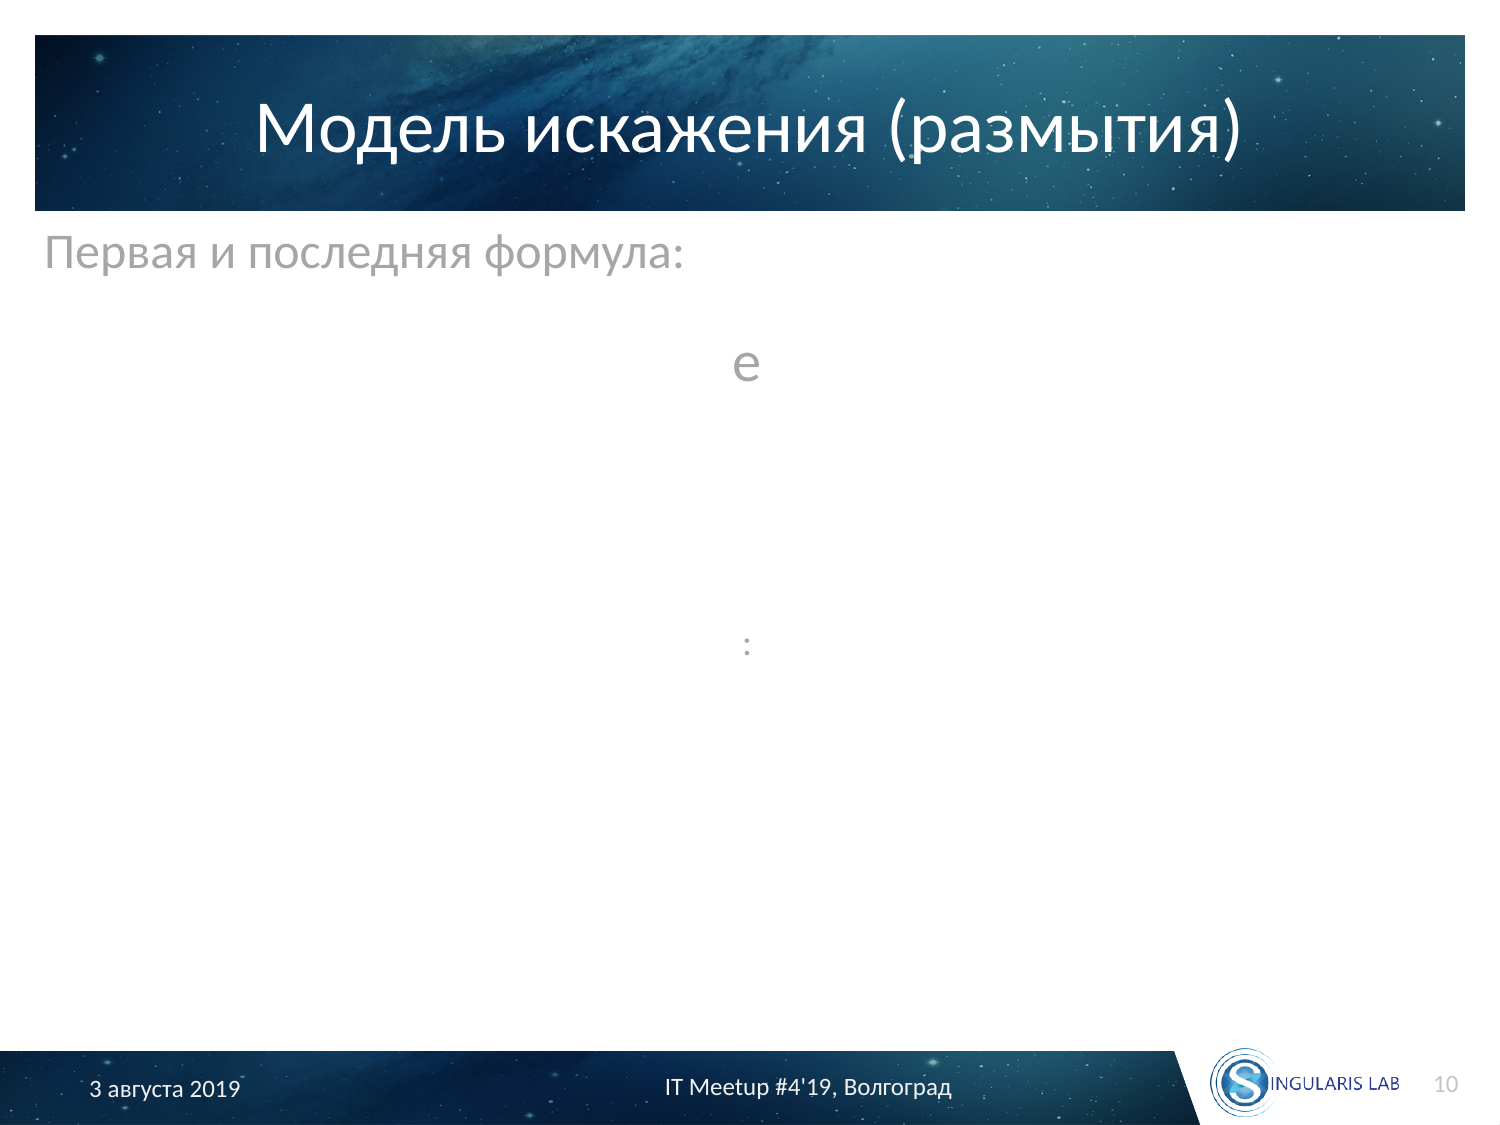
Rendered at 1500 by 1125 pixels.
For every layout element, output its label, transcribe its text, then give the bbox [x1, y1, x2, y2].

title Модель искажения (размытия) [35, 35, 1465, 211]
footer IT Meetup #4'19, Волгоград [457, 1057, 1161, 1115]
slide_number 3 августа 2019 [74, 1058, 433, 1117]
slide_number 10 [1406, 1053, 1486, 1113]
picture [1210, 1048, 1399, 1117]
picture [0, 1051, 1200, 1125]
